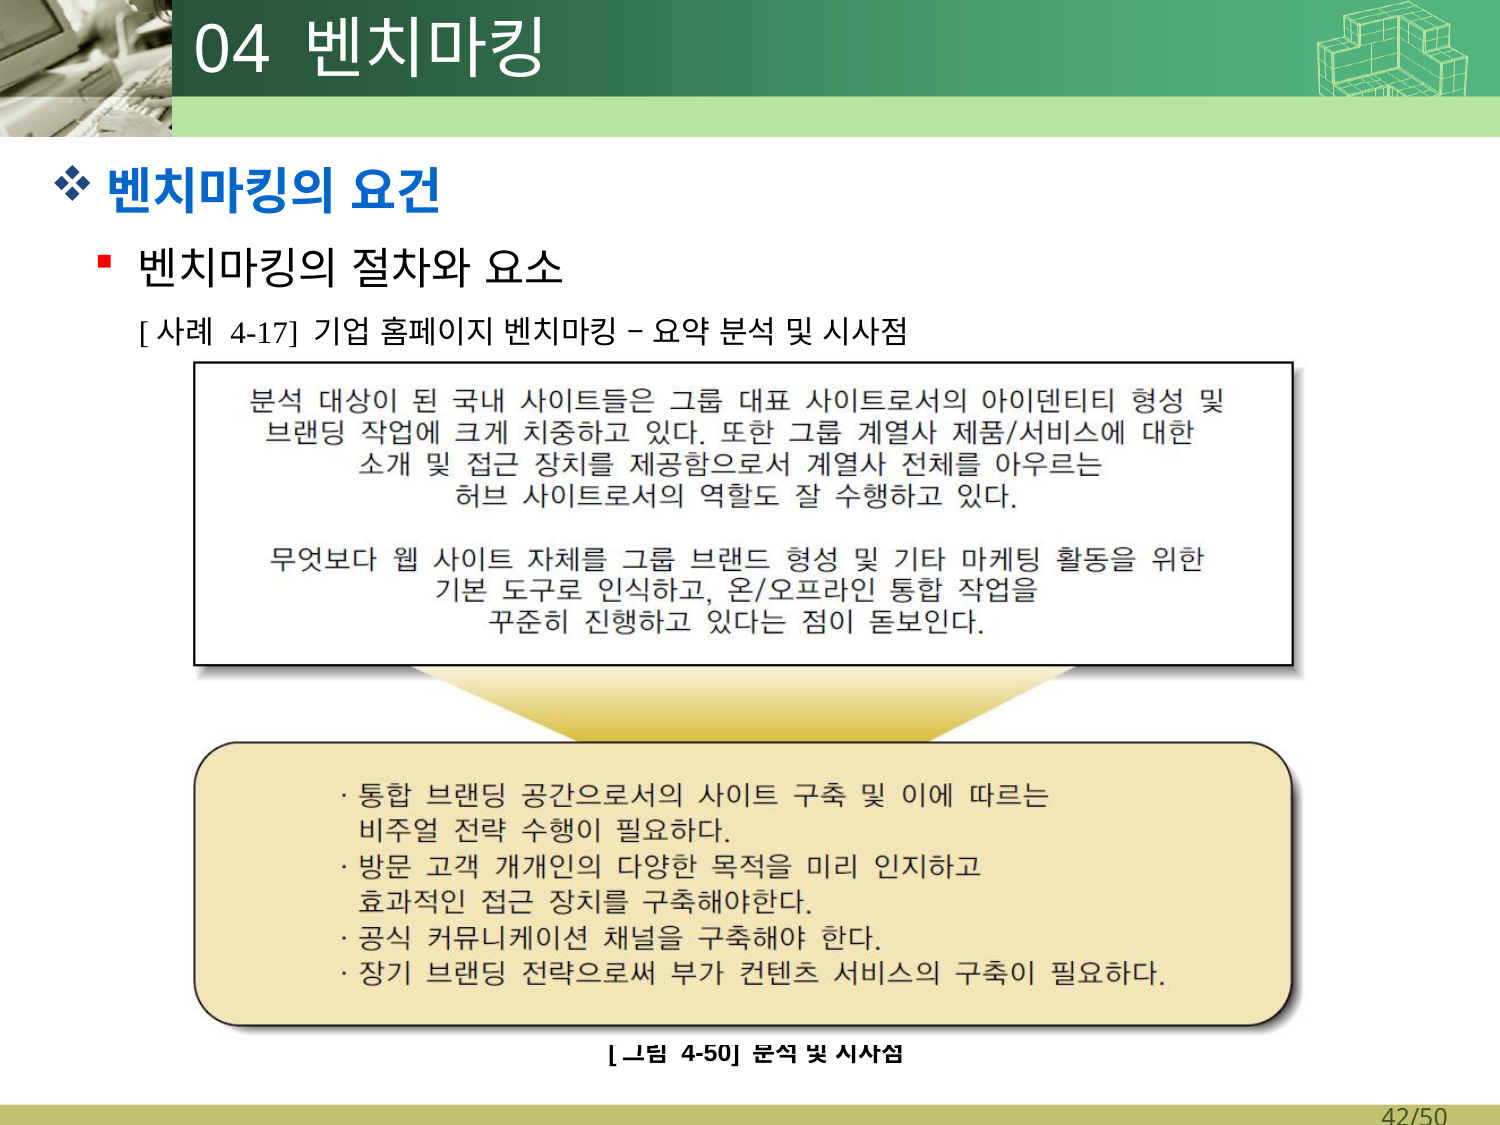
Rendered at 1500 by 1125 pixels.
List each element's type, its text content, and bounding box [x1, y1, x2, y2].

picture [0, 0, 1500, 151]
title 04 벤치마킹 [178, 9, 1339, 82]
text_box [182, 349, 1329, 1075]
list 벤치마킹의 요건 벤치마킹의 절차와 요소 [사례 4-17] 기업 홈페이지 벤치마킹 – 요약 분석 및 시사점 [35, 152, 1465, 350]
